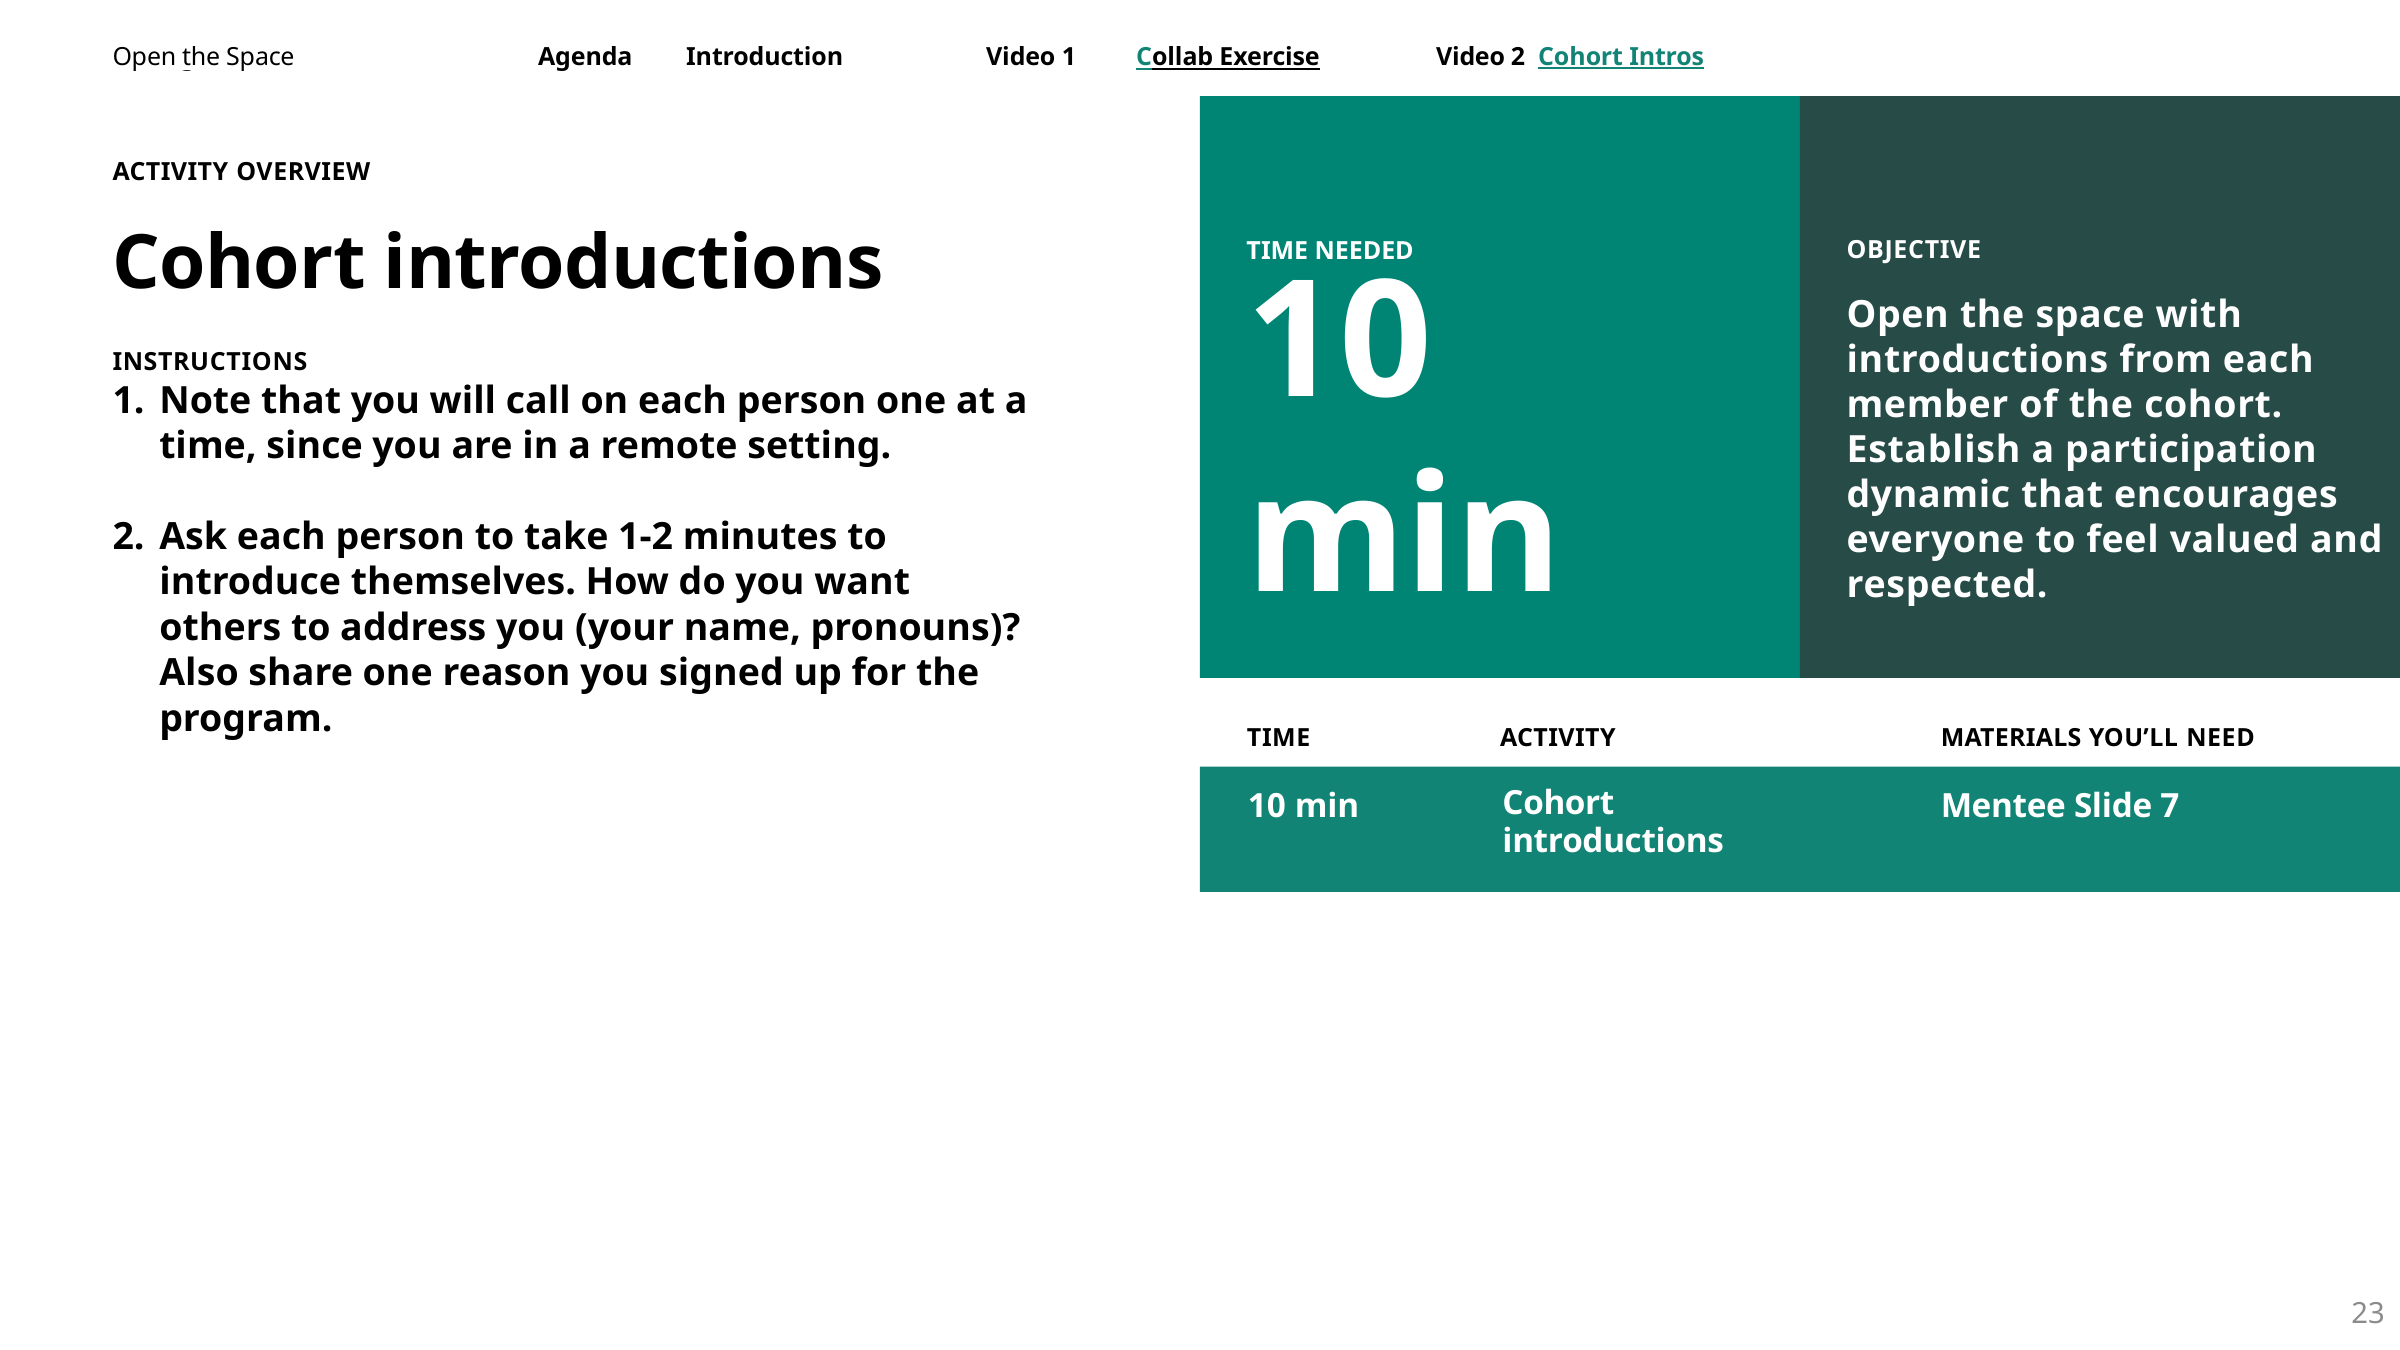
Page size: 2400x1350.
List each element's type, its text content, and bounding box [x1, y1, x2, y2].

text_box Cohort introductions [1500, 781, 1845, 859]
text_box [1536, 40, 1714, 89]
text_box Mentee Slide 7 [1940, 781, 2286, 824]
text_box 10 min [1248, 781, 1386, 824]
text_box [1199, 766, 2400, 892]
text_box ACTIVITY OVERVIEW Cohort introductions INSTRUCTIONS Note that you will call on each person one at a time, since you are in a remote setting. Ask each person to take 1-2 minutes to introduce themselves. How do you want others to address you (your name, pronouns)? Also share one reason you signed up for the program. [110, 143, 1035, 739]
list 10 min [1246, 234, 1772, 473]
text_box TIME [1244, 719, 1335, 752]
slide_number 23 [1860, 1278, 2400, 1350]
text_box OBJECTIVE Open the space with introductions from each member of the cohort. Establish a participation dynamic that encourages everyone to feel valued and respected. [1799, 86, 2400, 605]
text_box MATERIALS YOU’LL NEED [1938, 719, 2361, 752]
list TIME NEEDED [1246, 234, 1450, 267]
text_box ACTIVITY [1497, 719, 1657, 752]
text_box Open the Space [110, 40, 348, 71]
